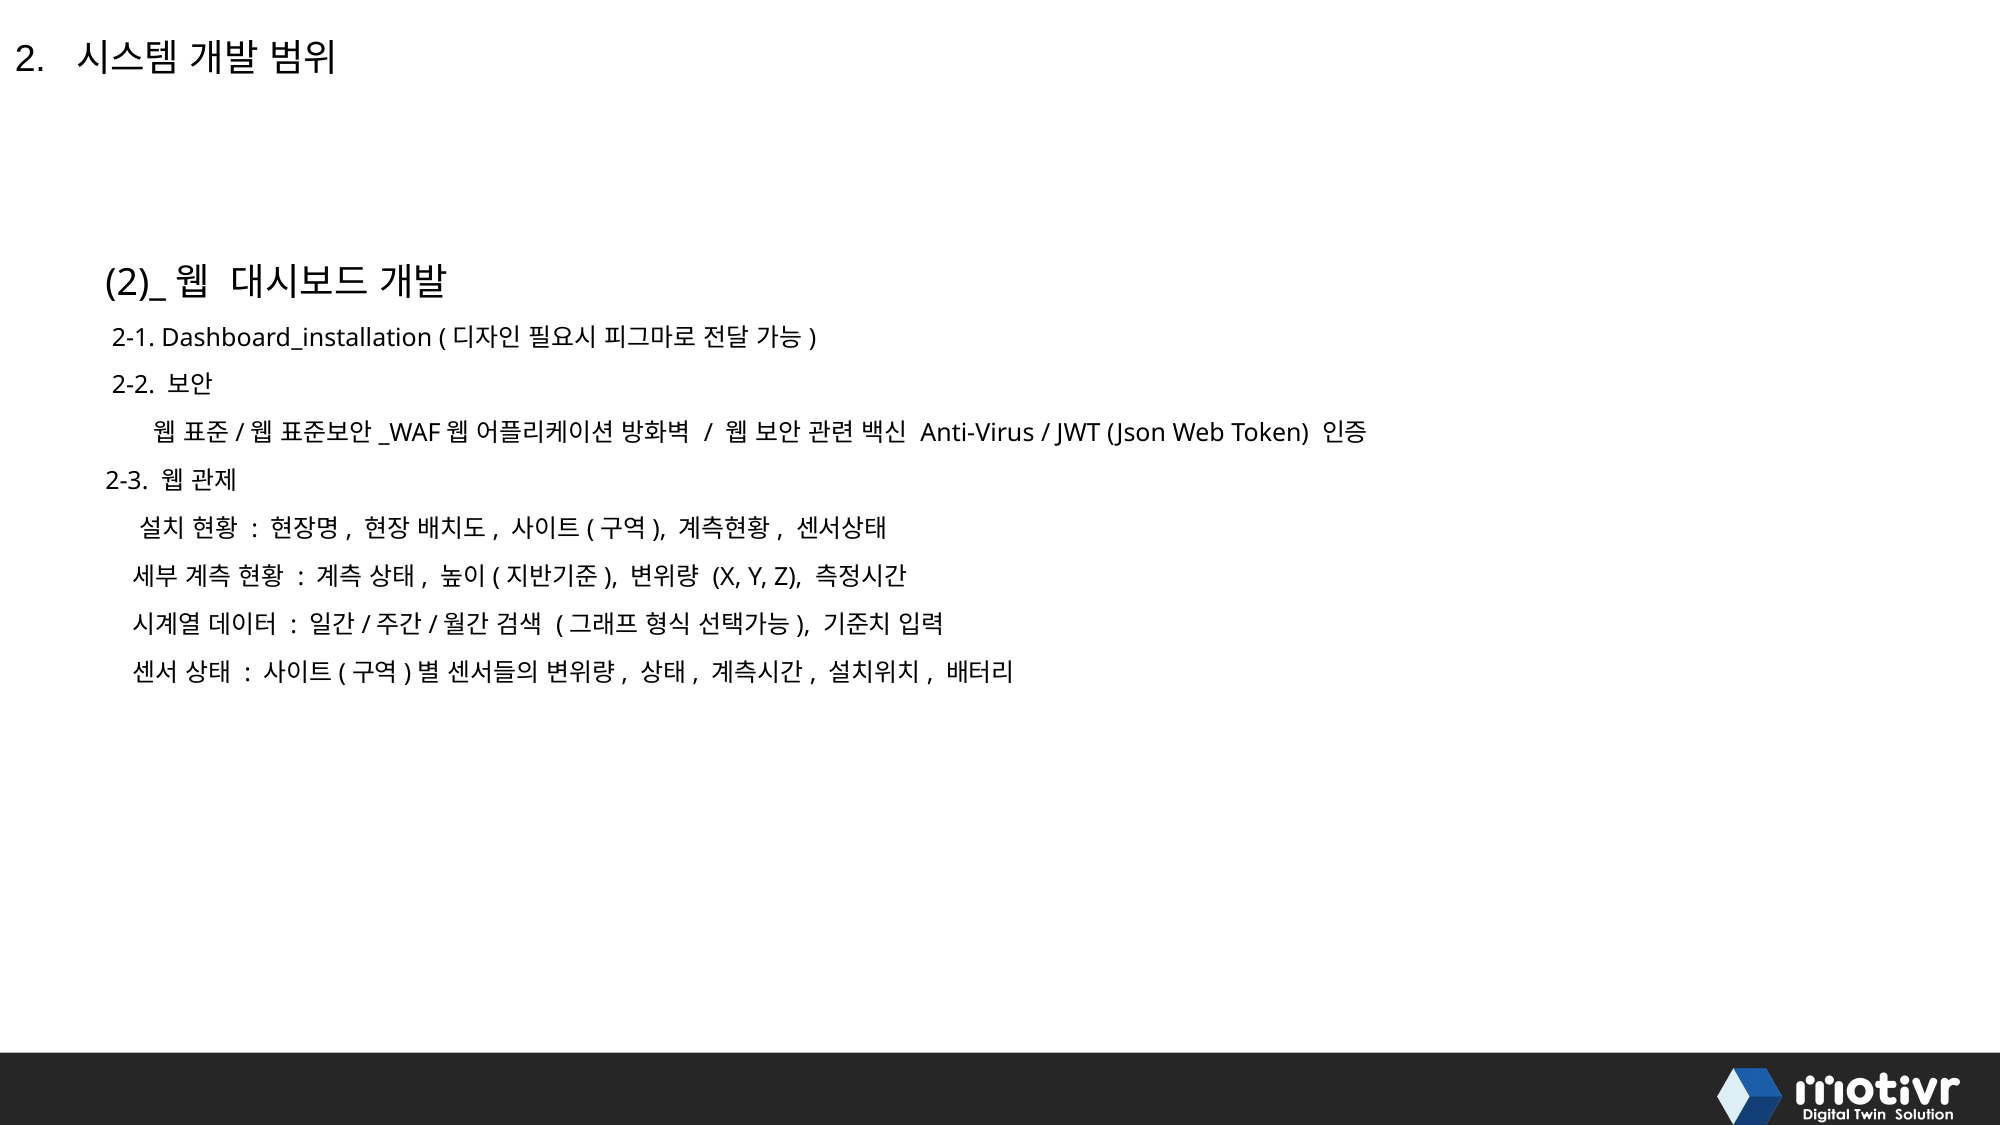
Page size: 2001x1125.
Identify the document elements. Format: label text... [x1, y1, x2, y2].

text_box 2. 시스템 개발 범위 [0, 0, 2000, 87]
picture [1717, 1068, 1960, 1125]
text_box [0, 1052, 2000, 1125]
text_box (2)_웹 대시보드 개발 2-1. Dashboard_installation (디자인 필요시 피그마로 전달 가능) 2-2. 보안 웹 표준/웹 표준보안_WAF웹 어플리케이션 방화벽 / 웹 보안 관련 백신 Anti-Virus / JWT (Json Web Token) 인증 2-3. 웹 관제 설치 현황 : 현장명, 현장 배치도, 사이트(구역), 계측현황, 센서상태 세부 계측 현황 : 계측 상태, 높이(지반기준), 변위량 (X, Y, Z), 측정시간 시계열 데이터 : 일간/주간/월간 검색 (그래프 형식 선택가능), 기준치 입력 센서 상태 : 사이트(구역)별 센서들의 변위량, 상태, 계측시간, 설치위치, 배터리 [90, 223, 1893, 694]
